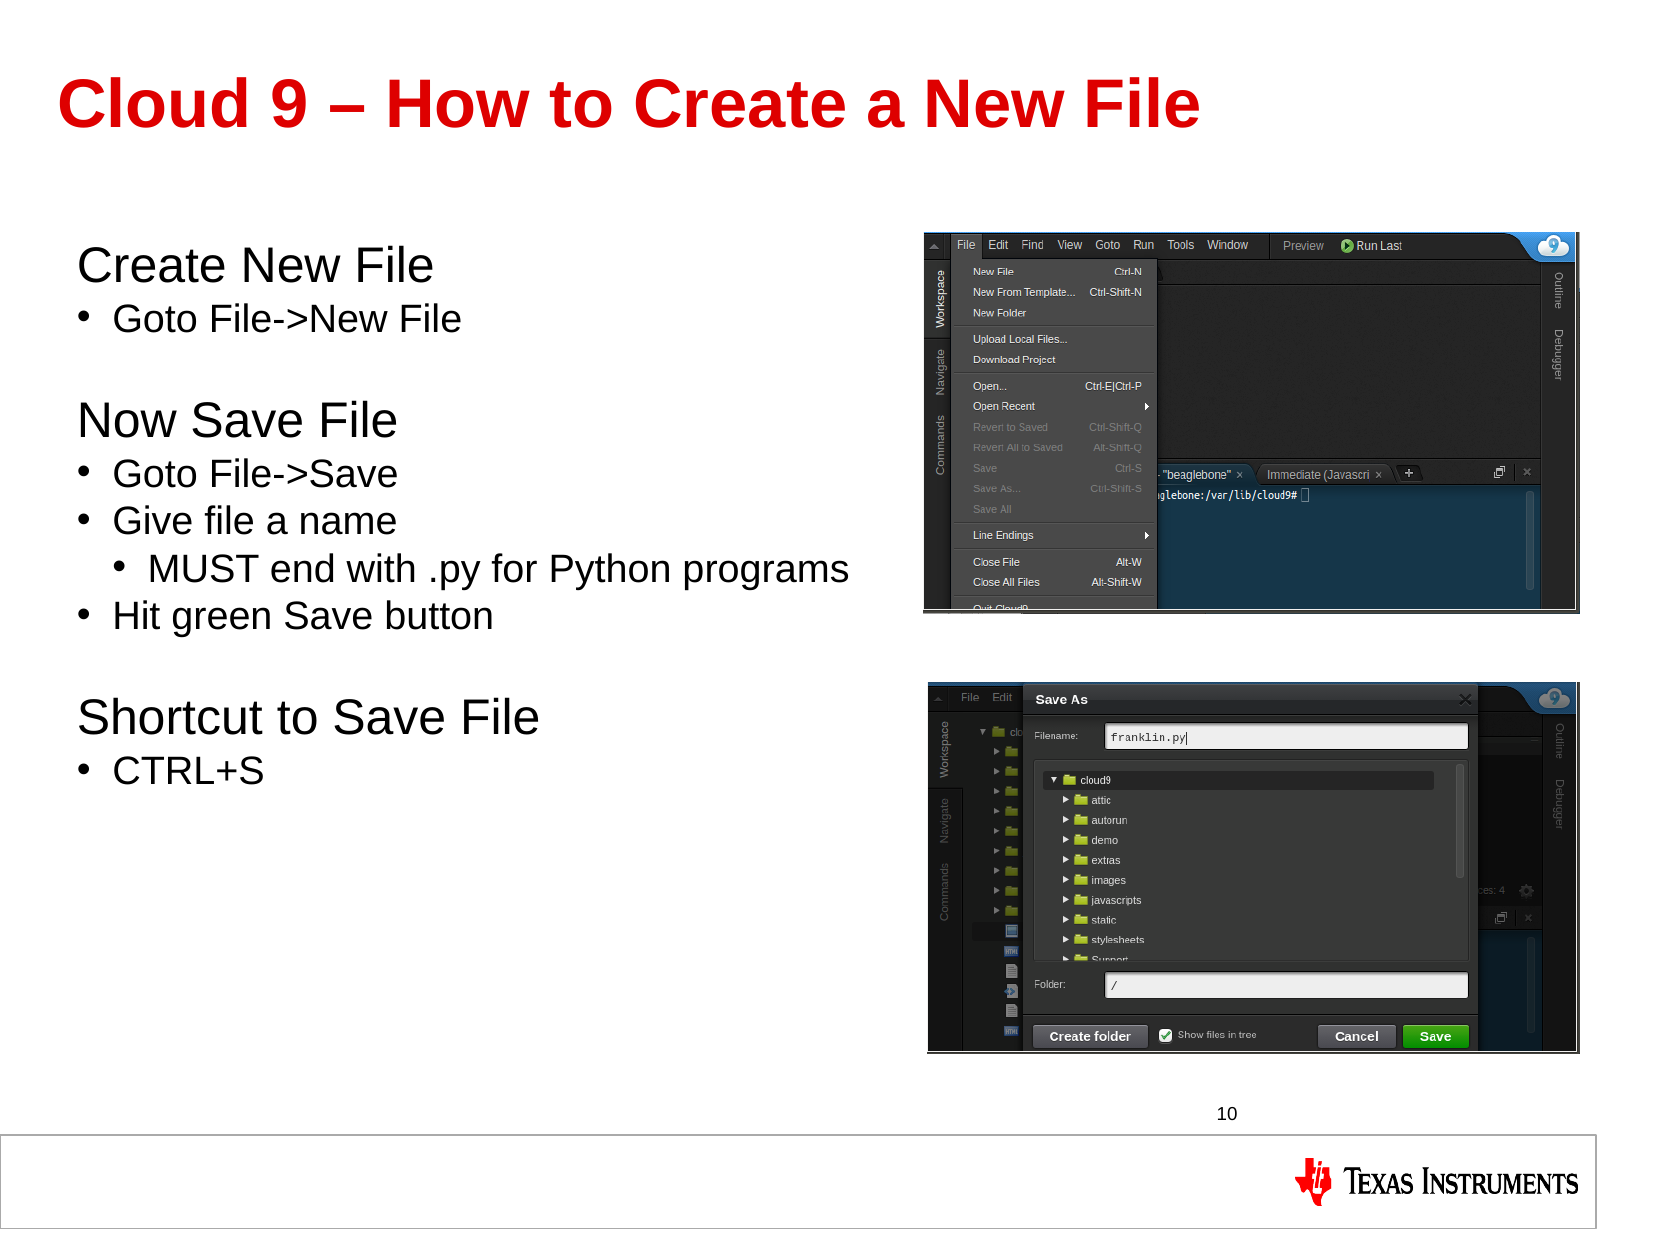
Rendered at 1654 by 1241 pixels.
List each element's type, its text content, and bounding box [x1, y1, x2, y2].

picture [1295, 1158, 1578, 1206]
picture [923, 232, 1581, 614]
text_box <number> [1201, 1093, 1587, 1132]
picture [927, 682, 1580, 1054]
text_box Create New File Goto File->New File Now Save File Goto File->Save Give file a name MUST end with .py for Python programs Hit green Save button Shortcut to Save File CTRL+S [76, 232, 919, 1033]
text_box Cloud 9 – How to Create a New File [41, 25, 1572, 174]
